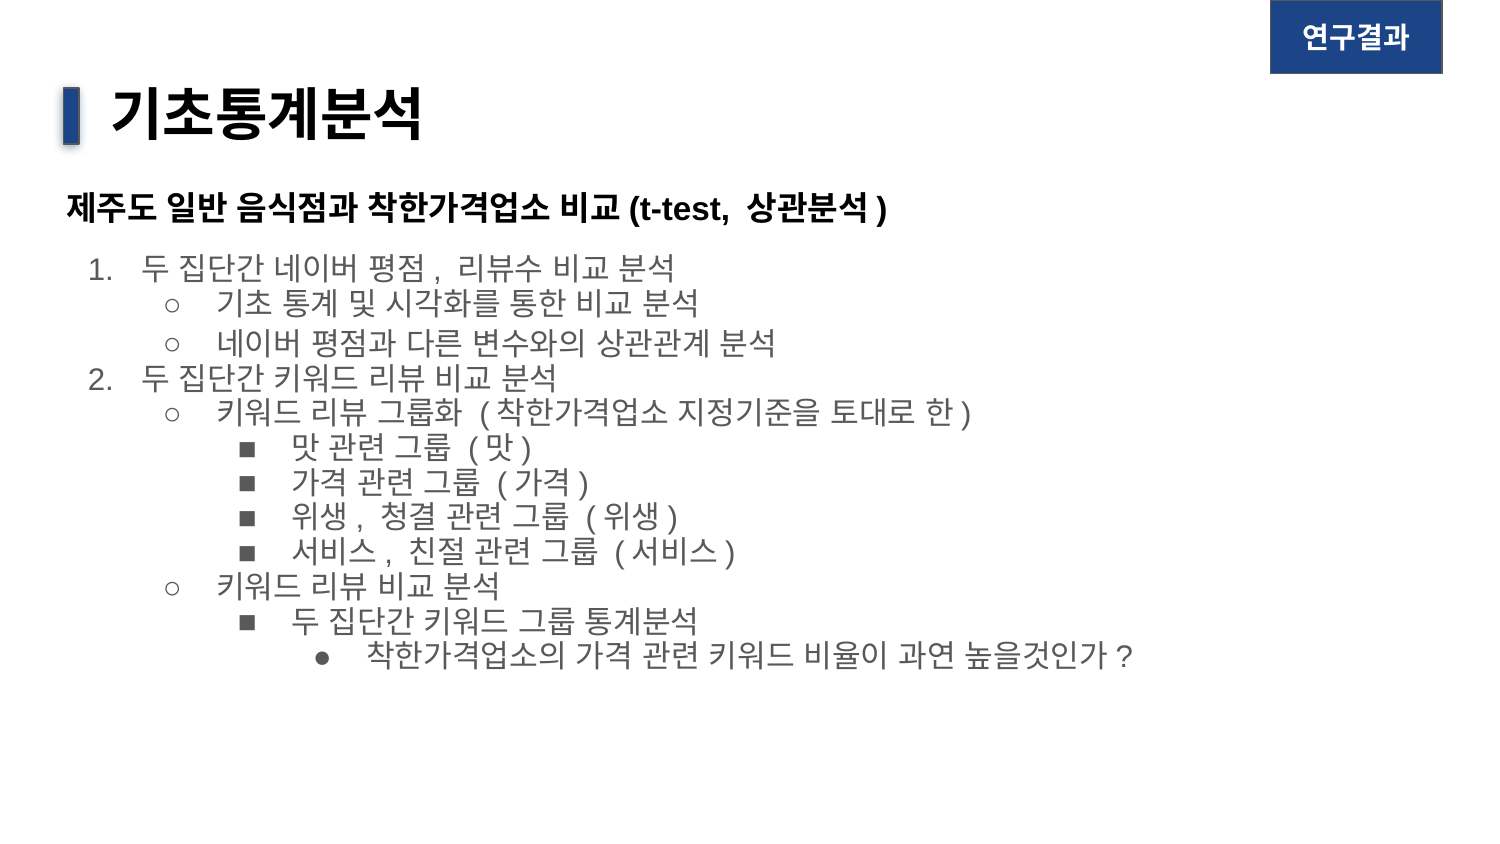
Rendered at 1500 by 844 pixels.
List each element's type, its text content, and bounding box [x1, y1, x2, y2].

list 제주도 일반 음식점과 착한가격업소 비교(t-test, 상관분석) 두 집단간 네이버 평점, 리뷰수 비교 분석 기초 통계 및 시각화를 통한 비교 분석 네이버 평점과 다른 변수와의 상관관계 분석 두 집단간 키워드 리뷰 비교 분석 키워드 리뷰 그룹화 (착한가격업소 지정기준을 토대로 한) 맛 관련 그룹 (맛) 가격 관련 그룹 (가격) 위생, 청결 관련 그룹 (위생) 서비스, 친절 관련 그룹 (서비스) 키워드 리뷰 비교 분석 두 집단간 키워드 그룹 통계분석 착한가격업소의 가격 관련 키워드 비율이 과연 높을것인가? [51, 175, 1449, 833]
title 기초통계분석 [51, 69, 1449, 164]
text_box 연구결과 [1270, 0, 1443, 74]
text_box [63, 88, 79, 145]
